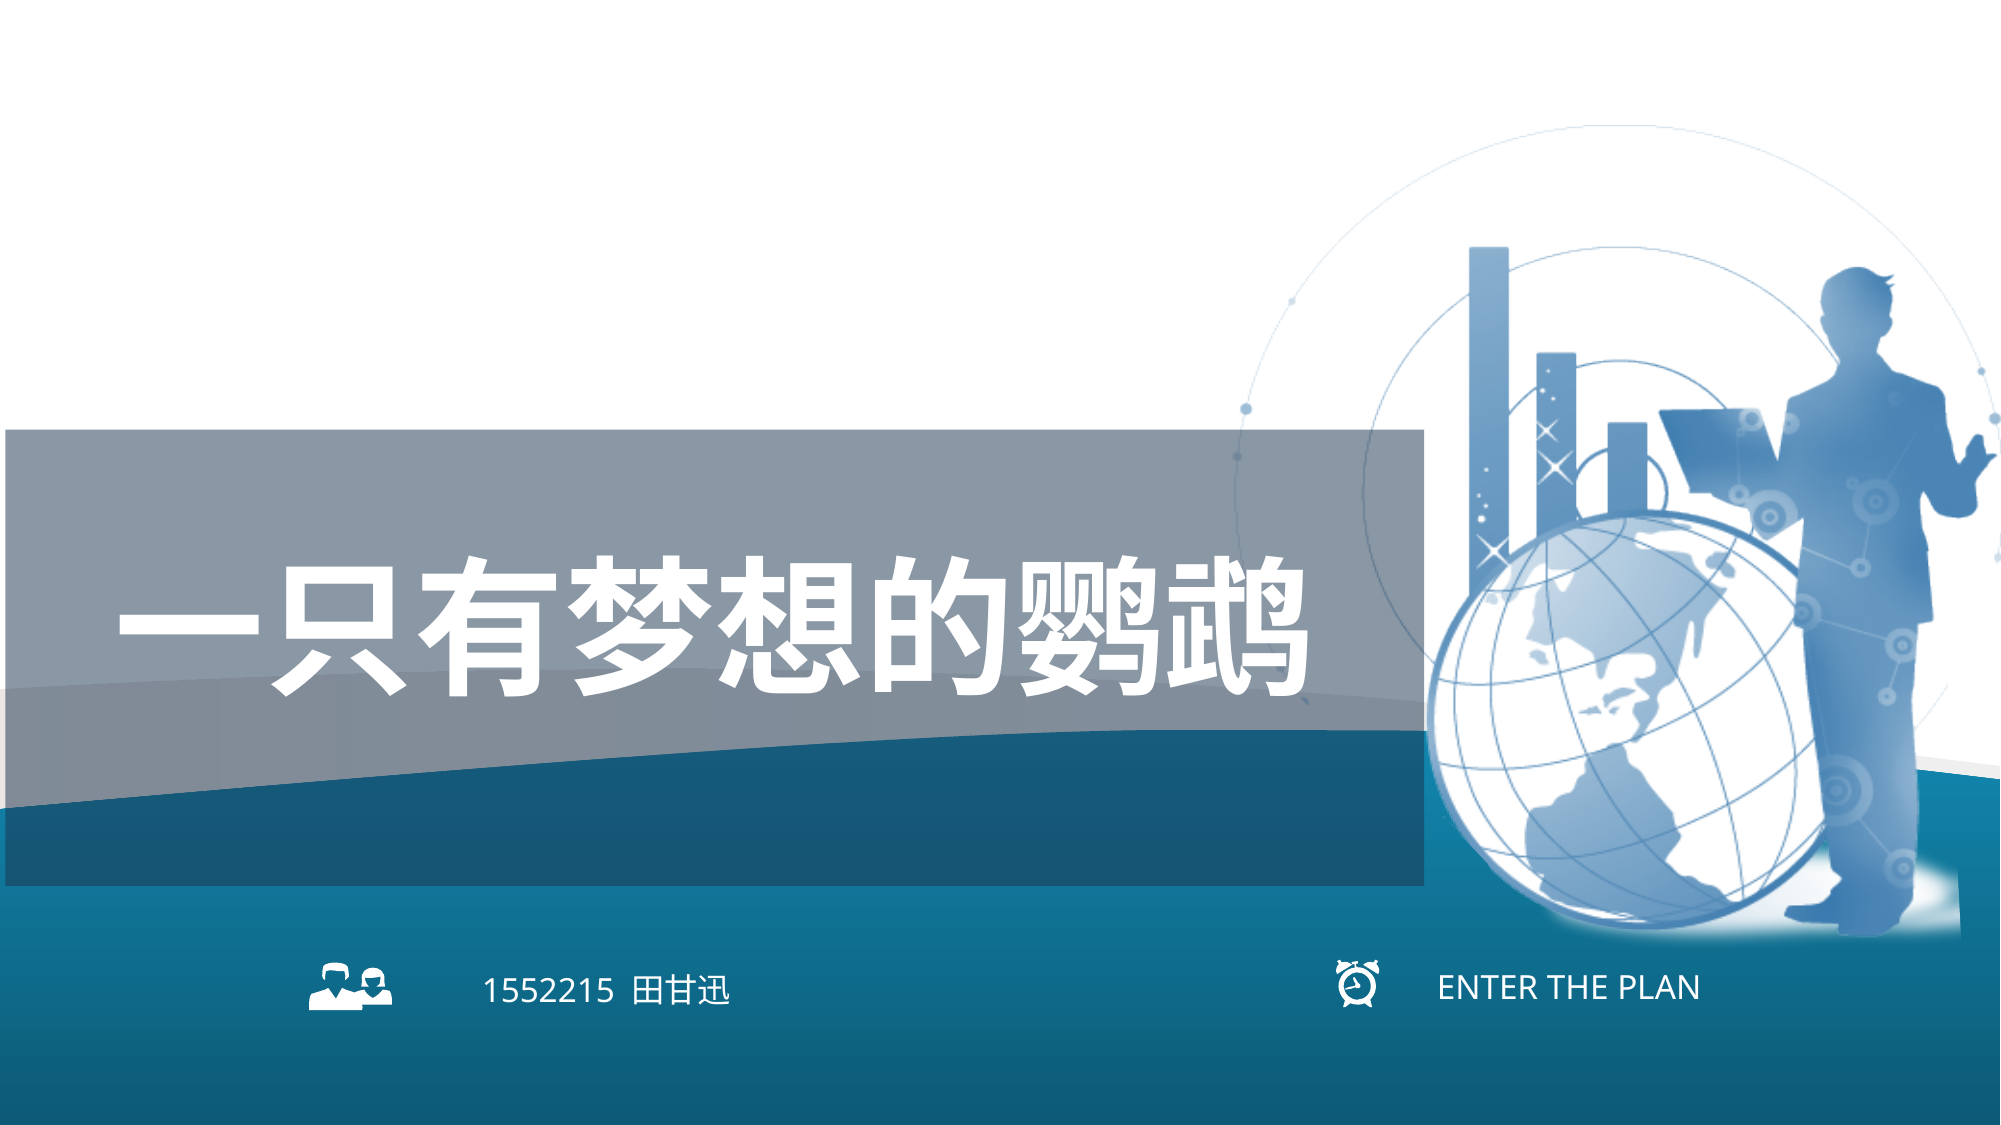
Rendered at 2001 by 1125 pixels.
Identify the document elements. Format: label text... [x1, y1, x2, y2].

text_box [309, 961, 1335, 1017]
picture [1225, 125, 2000, 1072]
text_box 一只有梦想的鹦鹉 [99, 472, 1225, 722]
text_box [4, 429, 1225, 887]
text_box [1335, 958, 1759, 1017]
